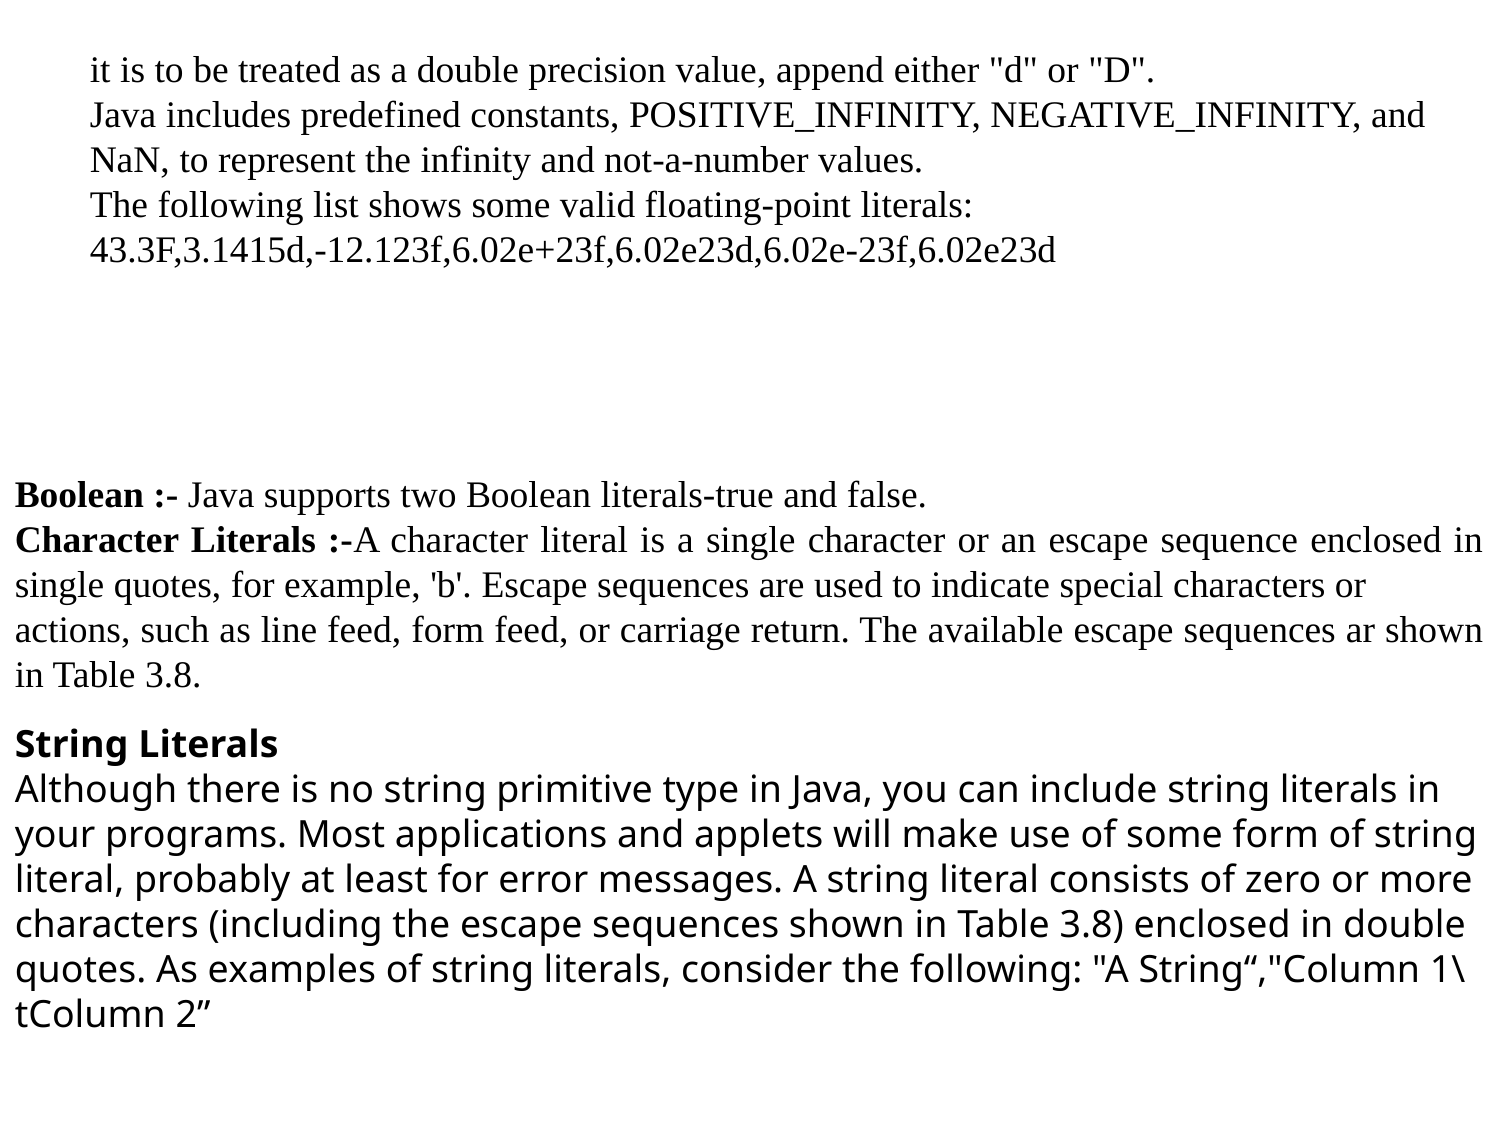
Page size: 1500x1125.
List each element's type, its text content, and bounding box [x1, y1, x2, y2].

text_box Boolean :- Java supports two Boolean literals-true and false. Character Literals :-A character literal is a single character or an escape sequence enclosed in single quotes, for example, 'b'. Escape sequences are used to indicate special characters or actions, such as line feed, form feed, or carriage return. The available escape sequences ar shown in Table 3.8. [0, 462, 1500, 703]
text_box String Literals Although there is no string primitive type in Java, you can include string literals in your programs. Most applications and applets will make use of some form of string literal, probably at least for error messages. A string literal consists of zero or more characters (including the escape sequences shown in Table 3.8) enclosed in double quotes. As examples of string literals, consider the following: "A String“,"Column 1\tColumn 2” [0, 712, 1500, 1043]
text_box it is to be treated as a double precision value, append either "d" or "D". Java includes predefined constants, POSITIVE_INFINITY, NEGATIVE_INFINITY, and NaN, to represent the infinity and not-a-number values. The following list shows some valid floating-point literals: 43.3F,3.1415d,-12.123f,6.02e+23f,6.02e23d,6.02e-23f,6.02e23d [74, 37, 1500, 278]
